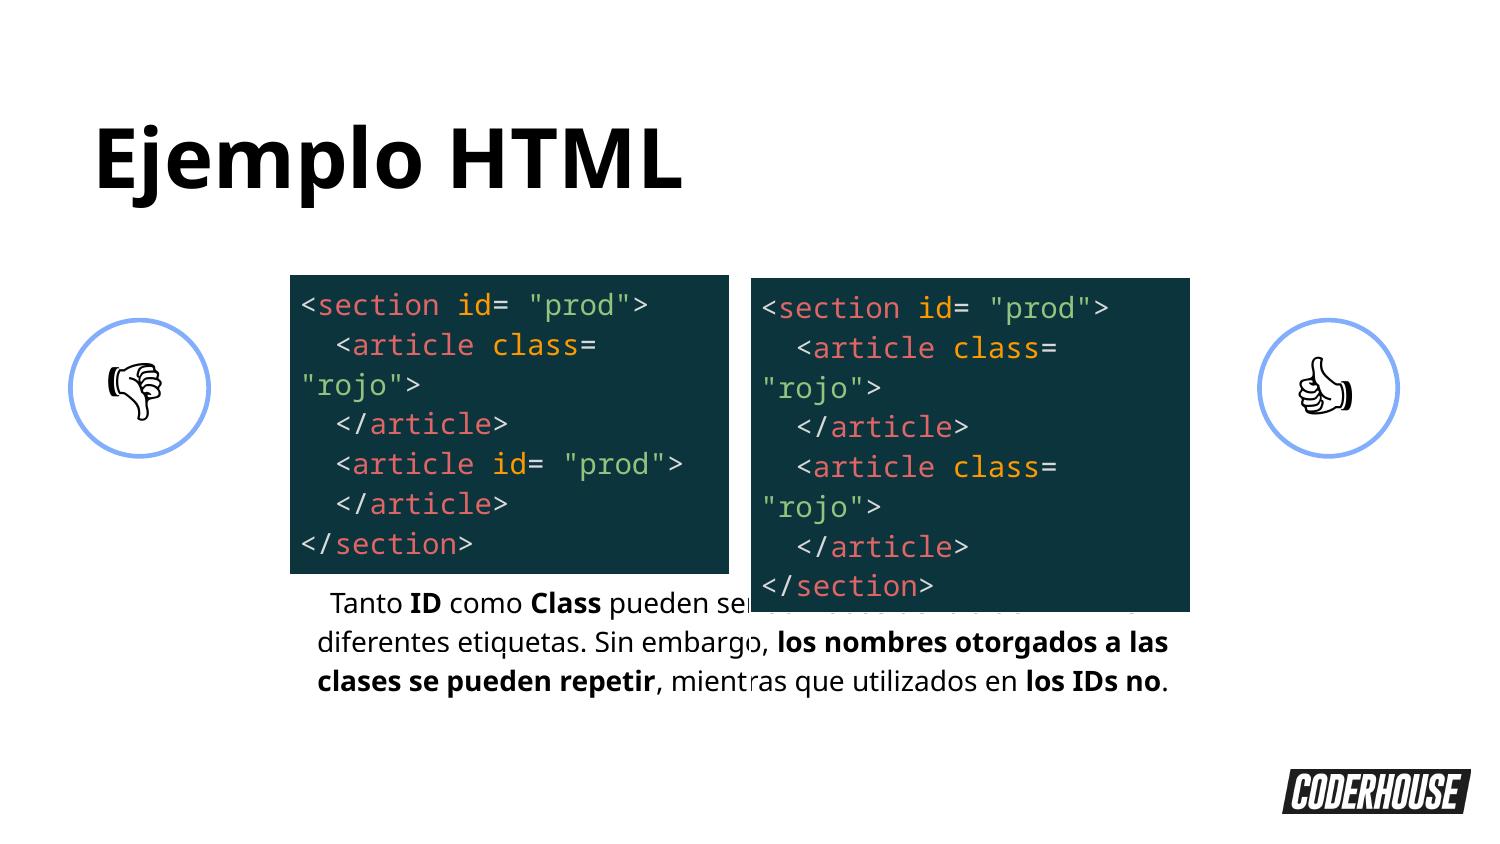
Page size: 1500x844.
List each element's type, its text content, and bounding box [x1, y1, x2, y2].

table_header <section id= "prod"> <article class= "rojo"> </article> <article id= "prod"> </article> </section> [290, 275, 729, 574]
text_box Ejemplo HTML [77, 101, 1414, 222]
table_cell [290, 575, 729, 652]
table_cell [751, 613, 1190, 757]
picture [1281, 769, 1471, 814]
text_box 👍 [1259, 320, 1398, 457]
text_box Tanto ID como Class pueden ser utilizadas dentro del HTML en diferentes etiquetas. Sin embargo, los nombres otorgados a las clases se pueden repetir, mientras que utilizados en los IDs no. [295, 565, 749, 712]
text_box 👎 [70, 320, 209, 457]
table_header <section id= "prod"> <article class= "rojo"> </article> <article class= "rojo"> </article> </section> [751, 278, 1190, 612]
